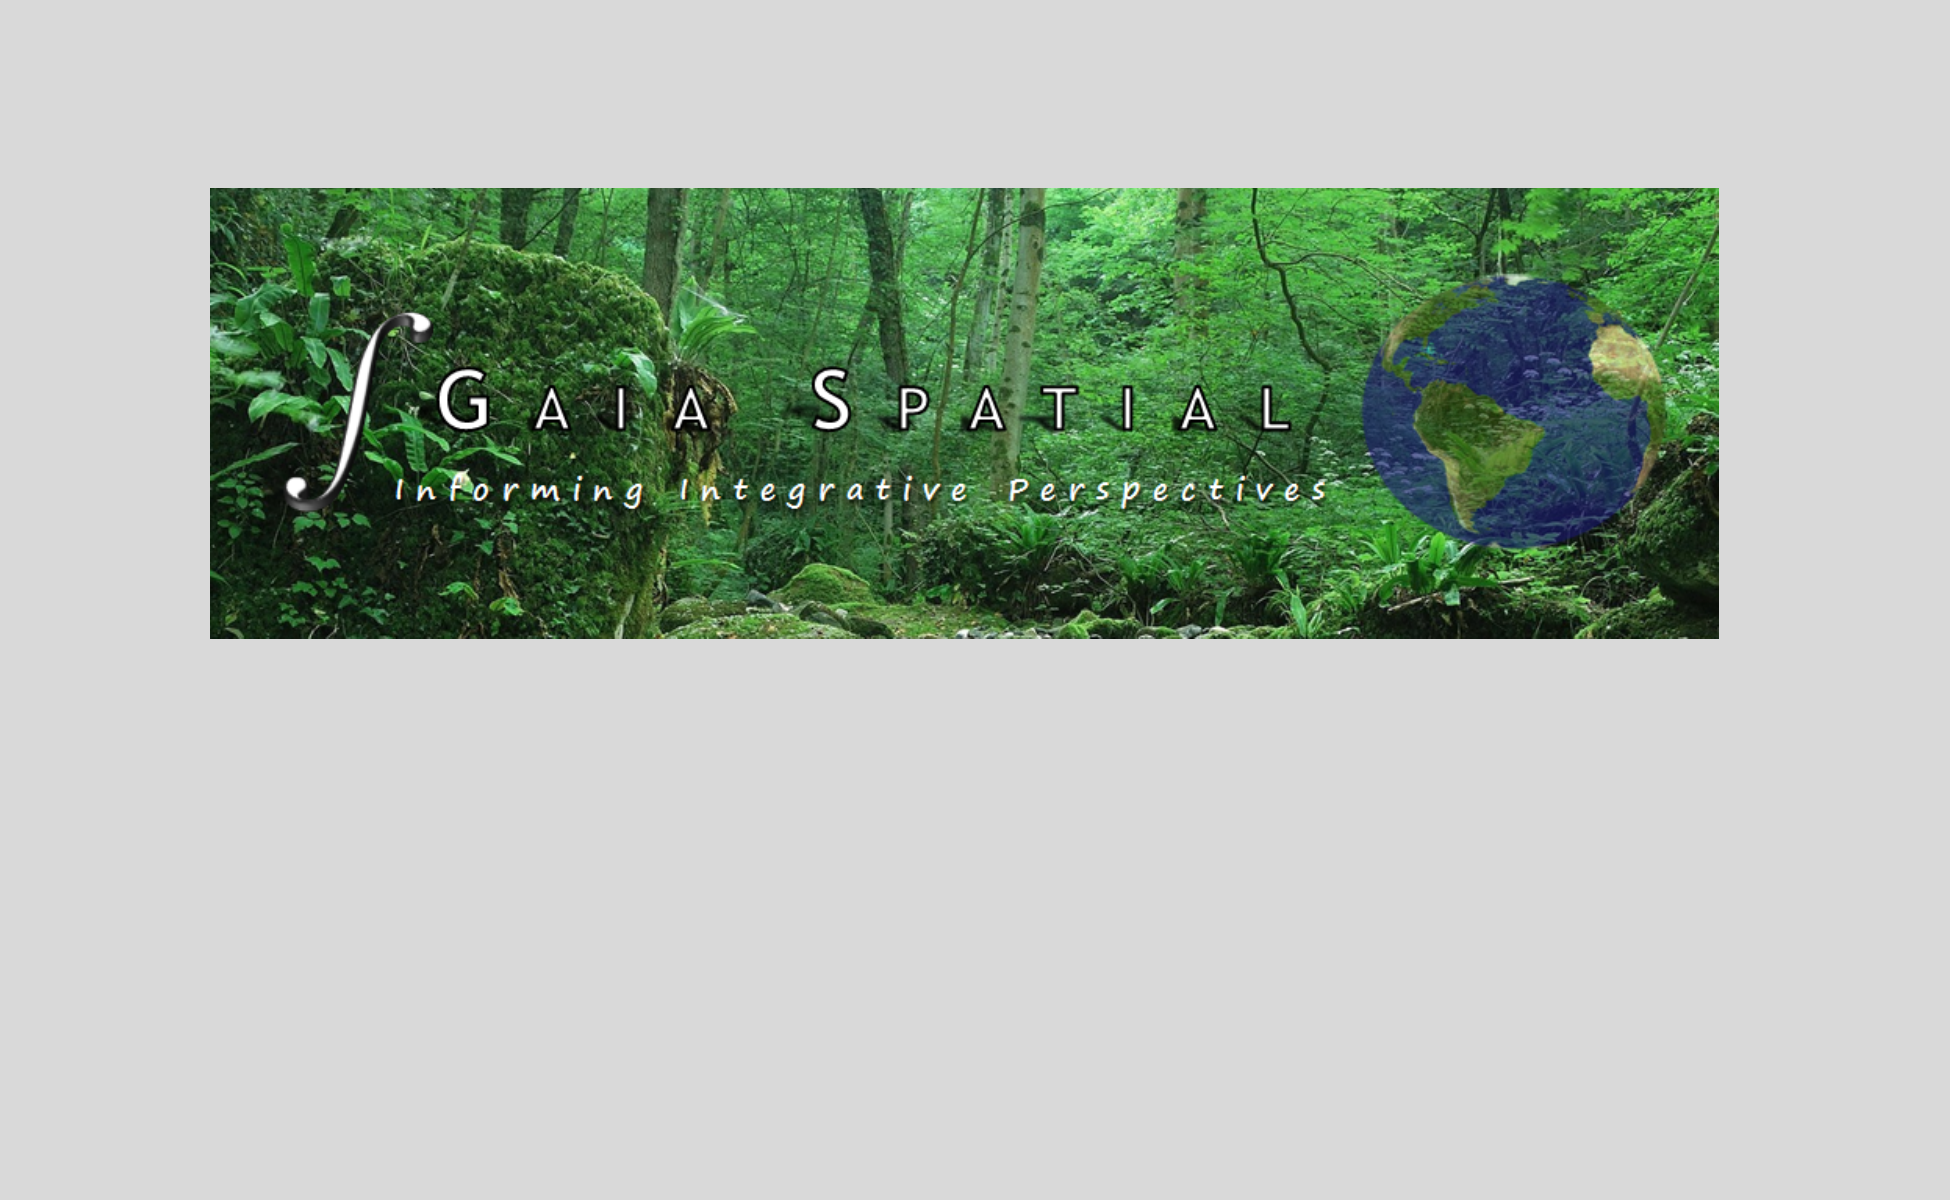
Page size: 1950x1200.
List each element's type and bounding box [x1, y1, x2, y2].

picture [210, 187, 1719, 639]
